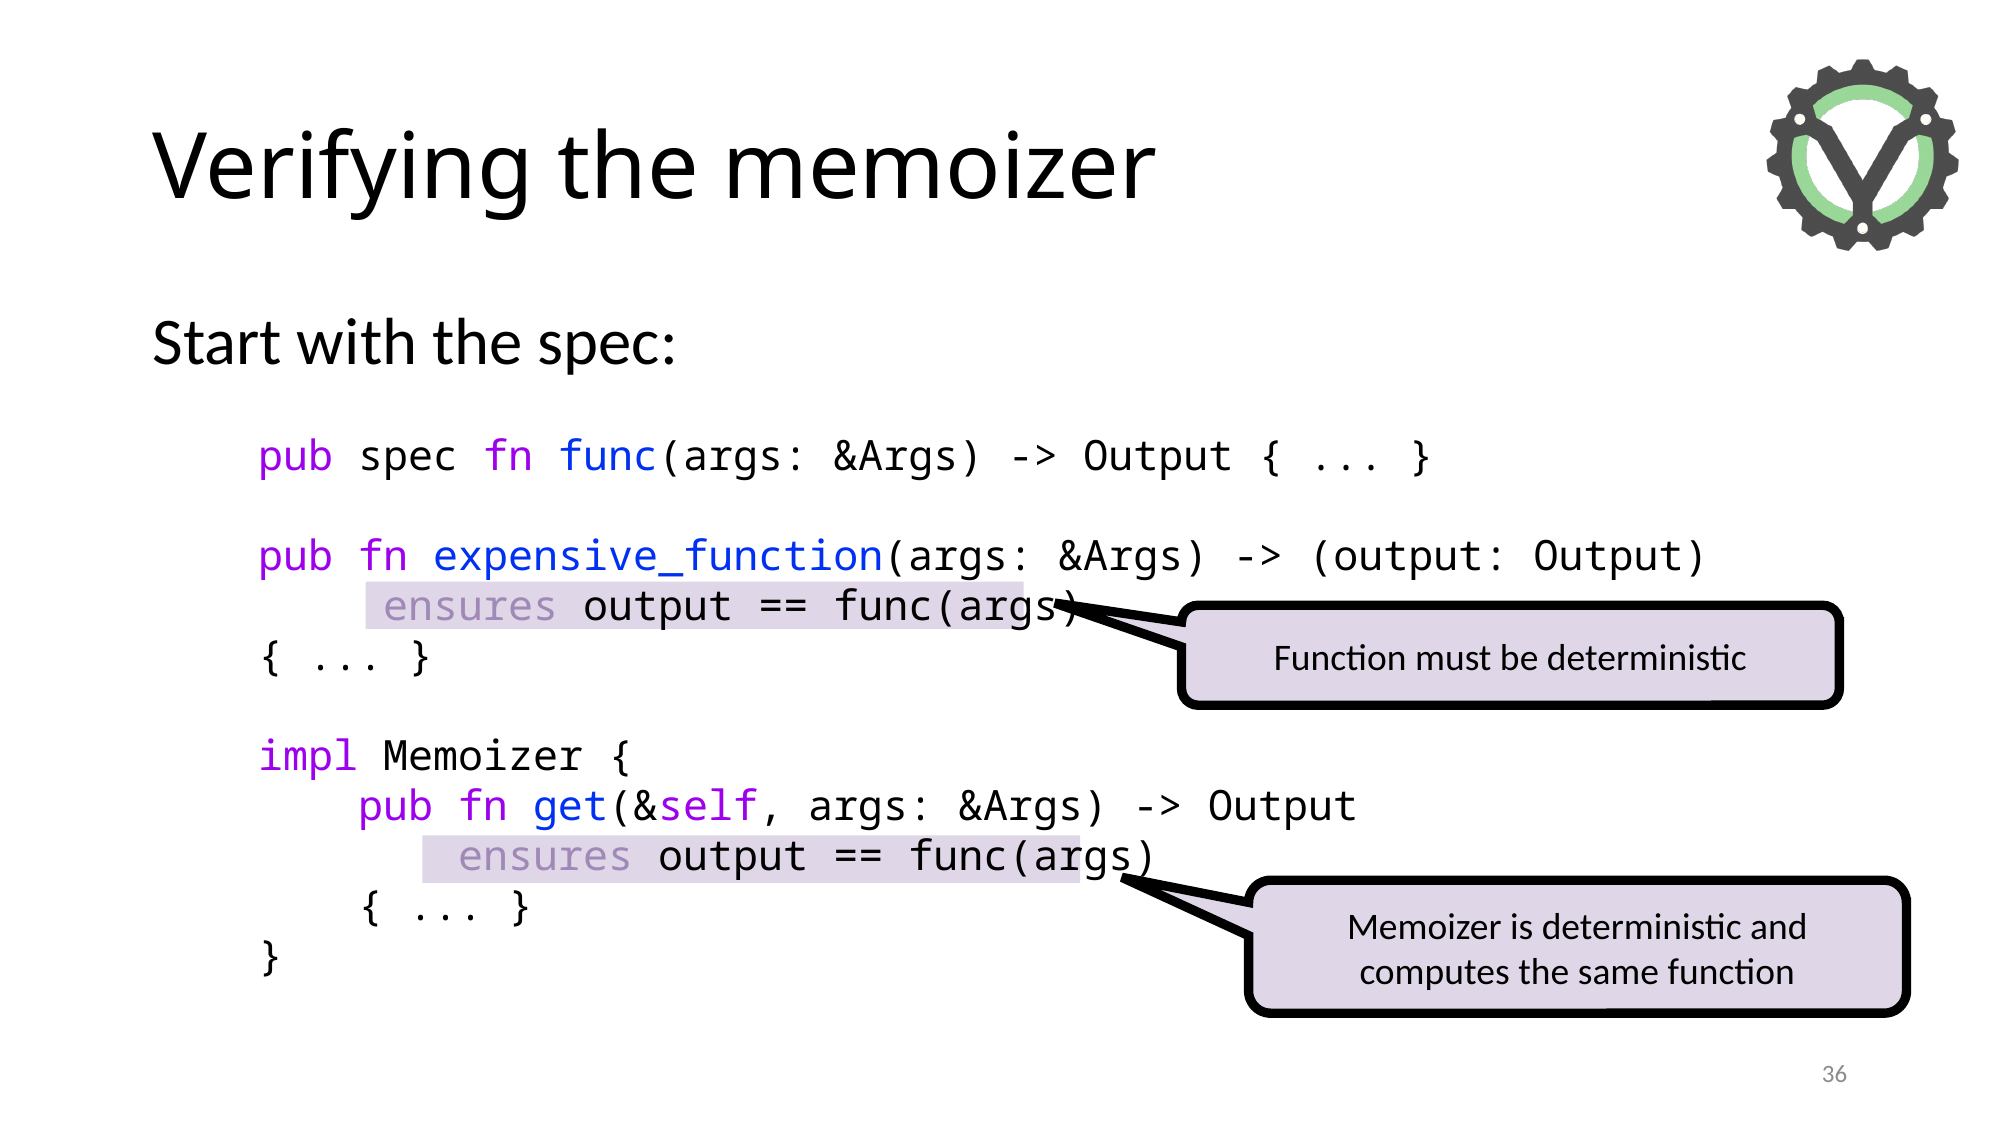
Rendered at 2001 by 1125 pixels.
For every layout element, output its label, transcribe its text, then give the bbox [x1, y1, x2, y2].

slide_number 36 [1412, 1042, 1863, 1103]
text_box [422, 835, 1907, 1014]
title Verifying the memoizer [137, 59, 1751, 278]
picture [1766, 59, 1959, 252]
list Start with the spec: [137, 299, 1863, 1014]
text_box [365, 581, 1840, 706]
text_box pub spec fn func(args: &Args) -> Output { ... } pub fn expensive_function(args: &Args) -> (output: Output) ensures output == func(args) { ... } impl Memoizer { pub fn get(&self, args: &Args) -> Output ensures output == func(args) { ... } } [243, 421, 1969, 986]
